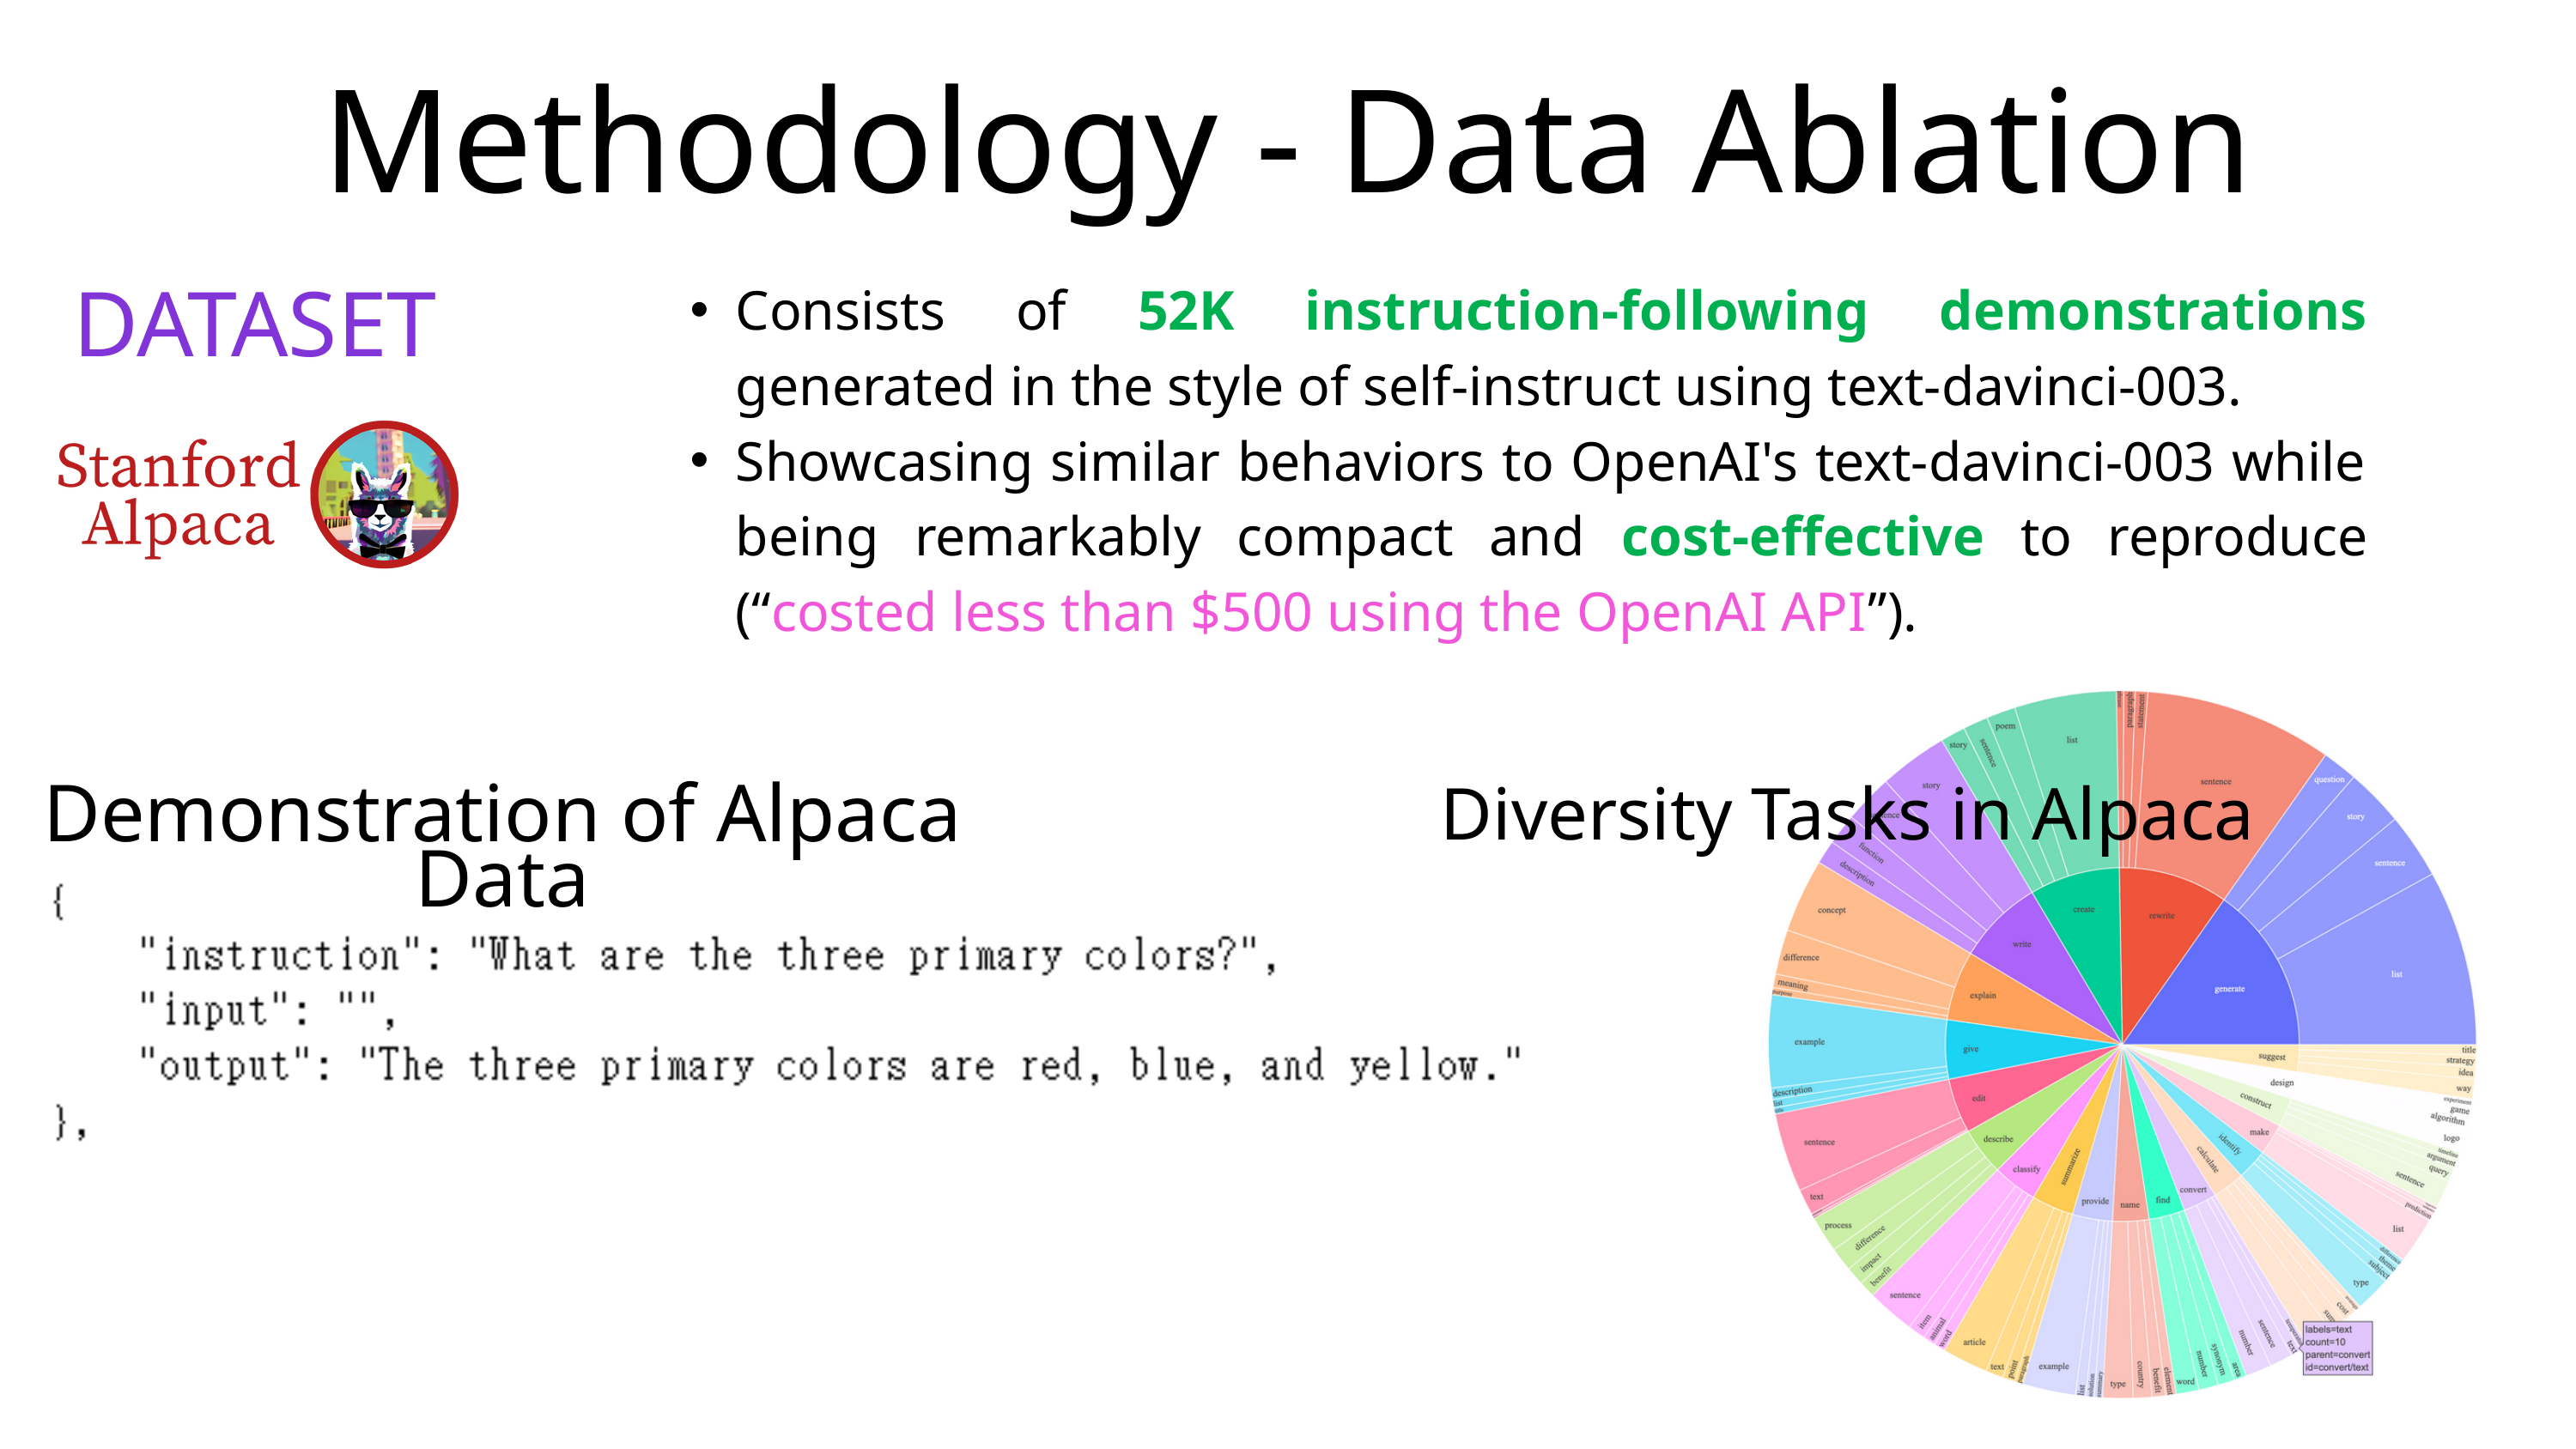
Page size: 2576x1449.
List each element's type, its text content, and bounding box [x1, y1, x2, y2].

text_box [0, 871, 1586, 1161]
text_box [1746, 689, 2485, 1404]
text_box Diversity Tasks in Alpaca [1423, 789, 2274, 855]
text_box Consists of 52K instruction-following demonstrations generated in the style of self-instruct using text-davinci-003. Showcasing similar behaviors to OpenAI's text-davinci-003 while being remarkably compact and cost-effective to reproduce (“costed less than $500 using the OpenAI API”). [644, 265, 2368, 642]
text_box Methodology - Data Ablation [301, 79, 2275, 221]
text_box Demonstration of Alpaca Data [5, 791, 1000, 924]
text_box DATASET [0, 294, 848, 375]
text_box [47, 414, 464, 574]
